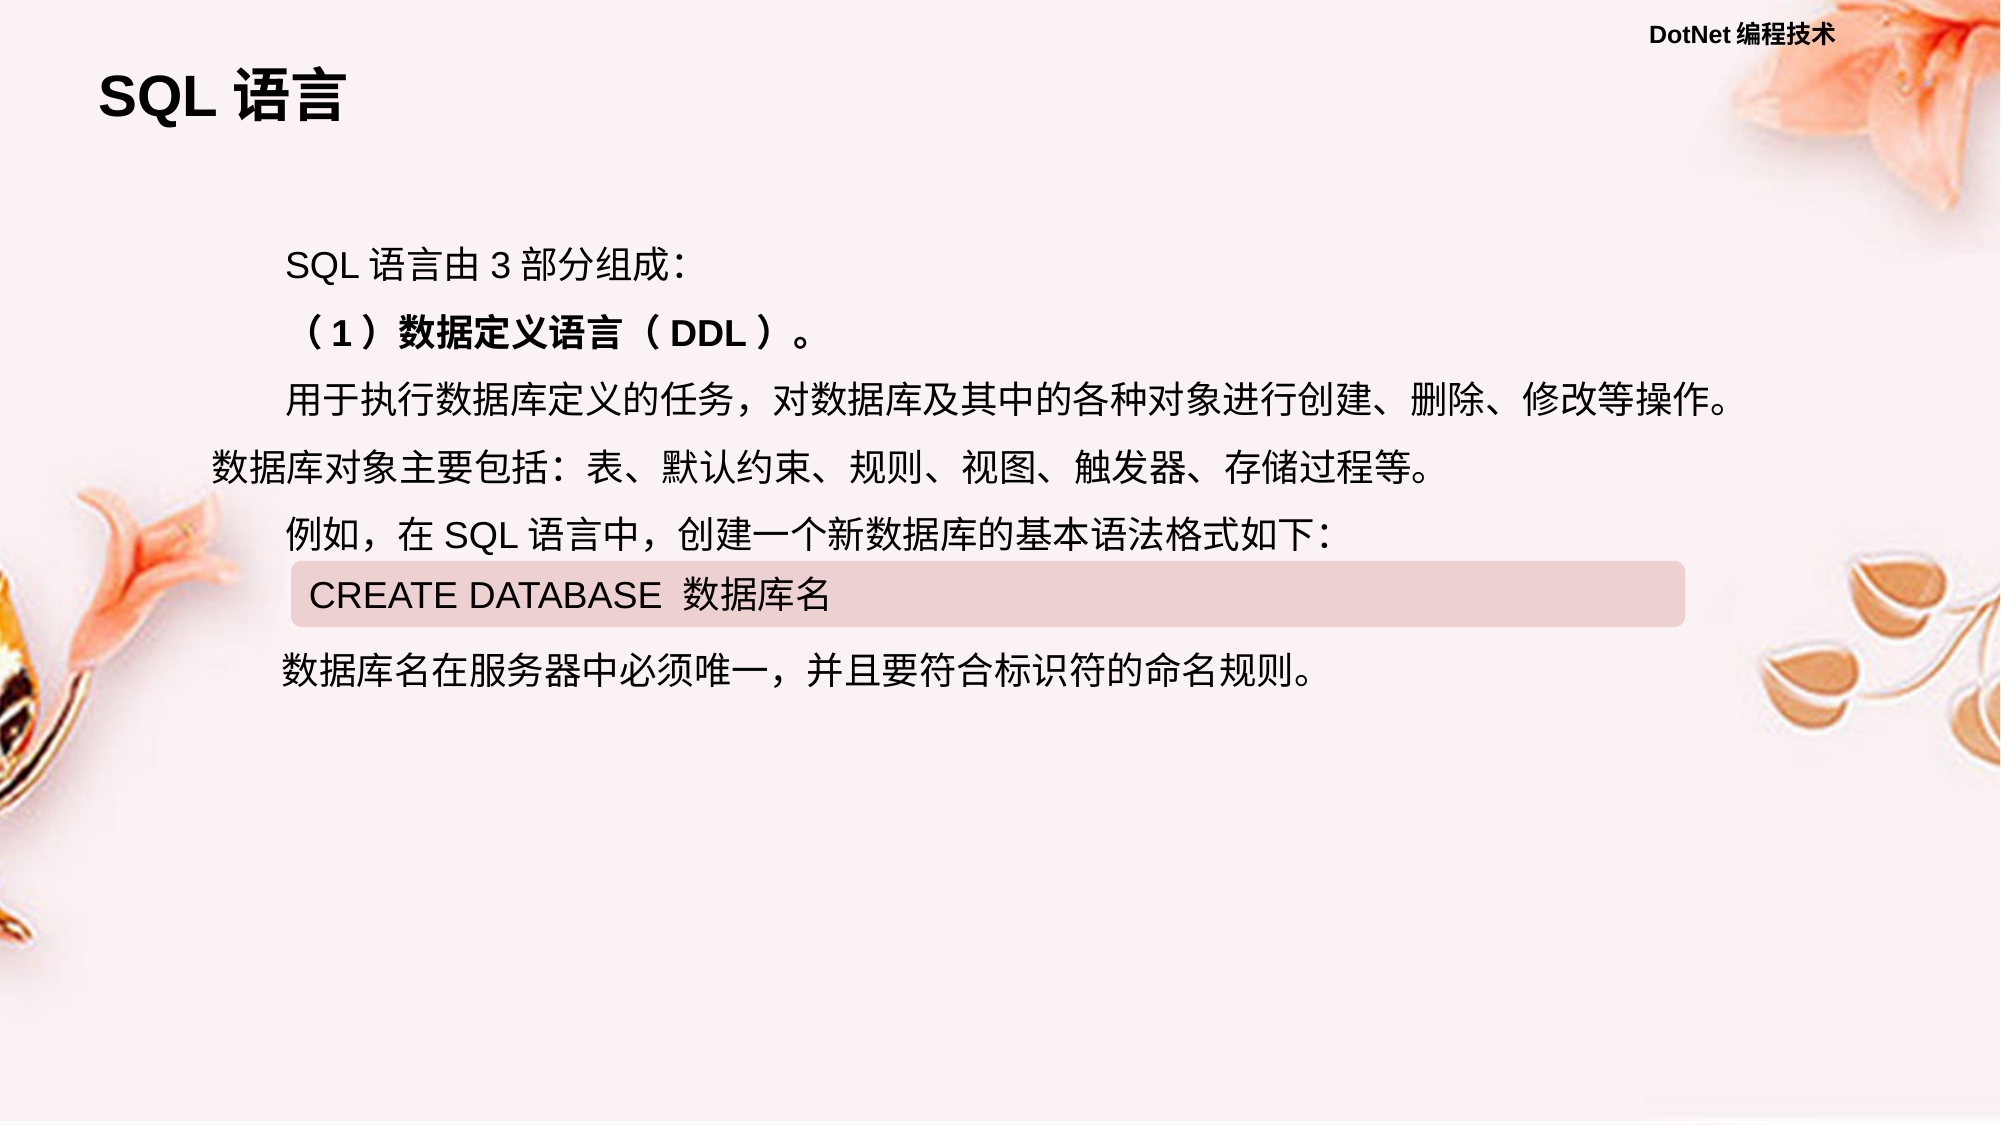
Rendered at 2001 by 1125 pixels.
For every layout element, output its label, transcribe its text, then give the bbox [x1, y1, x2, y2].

text_box 数据库名在服务器中必须唯一，并且要符合标识符的命名规则。 [193, 639, 1773, 700]
text_box SQL语言 [83, 58, 1132, 136]
picture [0, 0, 2001, 1125]
text_box CREATE DATABASE 数据库名 [291, 560, 1686, 628]
text_box SQL语言由3部分组成： （1）数据定义语言（DDL）。 用于执行数据库定义的任务，对数据库及其中的各种对象进行创建、删除、修改等操作。数据库对象主要包括：表、默认约束、规则、视图、触发器、存储过程等。 例如，在SQL语言中，创建一个新数据库的基本语法格式如下： [197, 211, 1790, 564]
